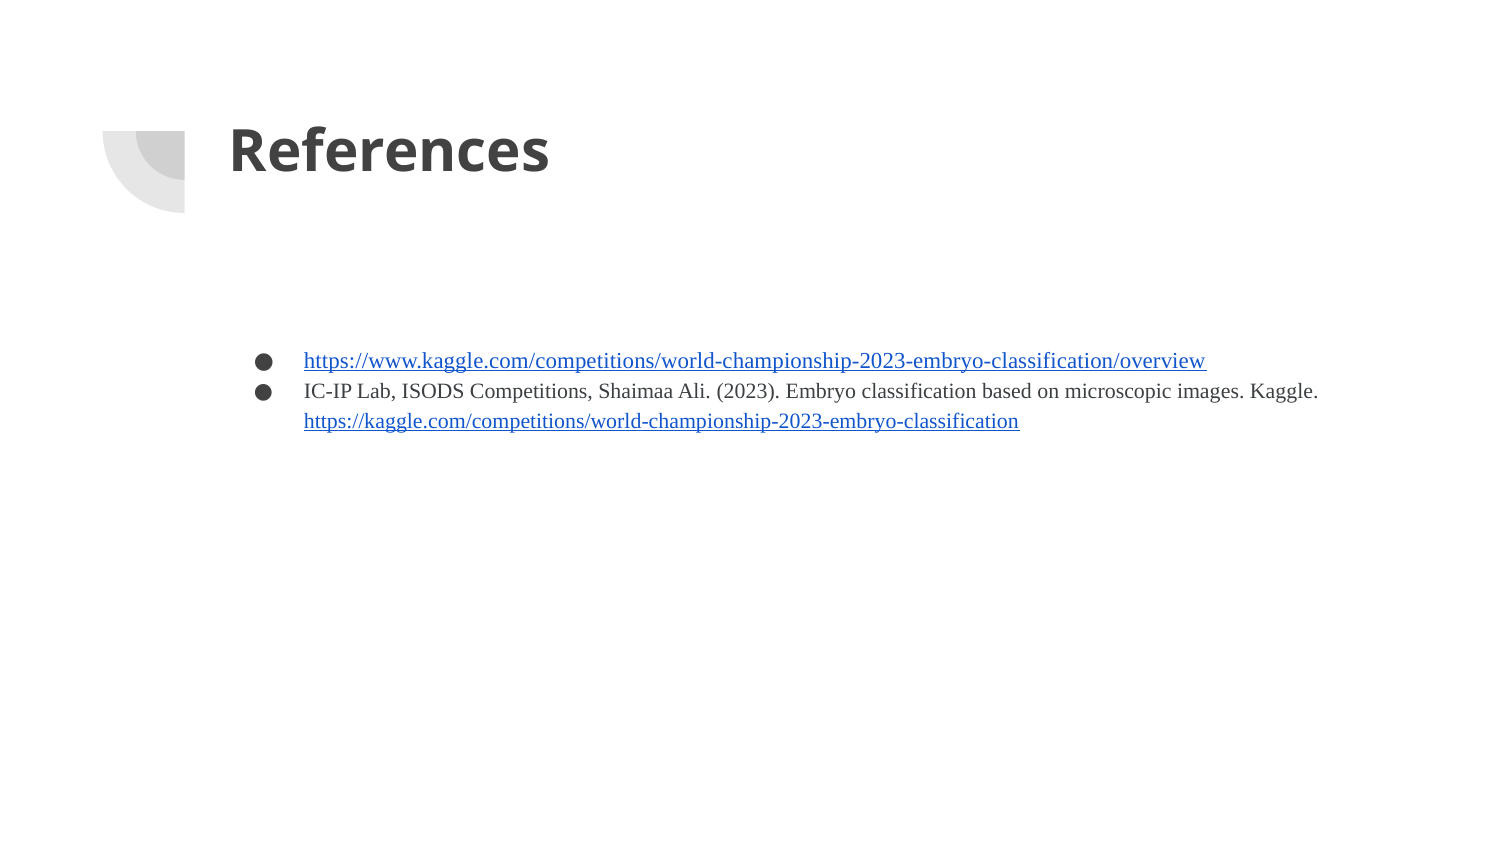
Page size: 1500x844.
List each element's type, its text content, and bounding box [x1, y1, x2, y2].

list https://www.kaggle.com/competitions/world-championship-2023-embryo-classification/overview IC-IP Lab, ISODS Competitions, Shaimaa Ali. (2023). Embryo classification based on microscopic images. Kaggle. https://kaggle.com/competitions/world-championship-2023-embryo-classification [213, 326, 1368, 744]
title References [213, 98, 1368, 263]
